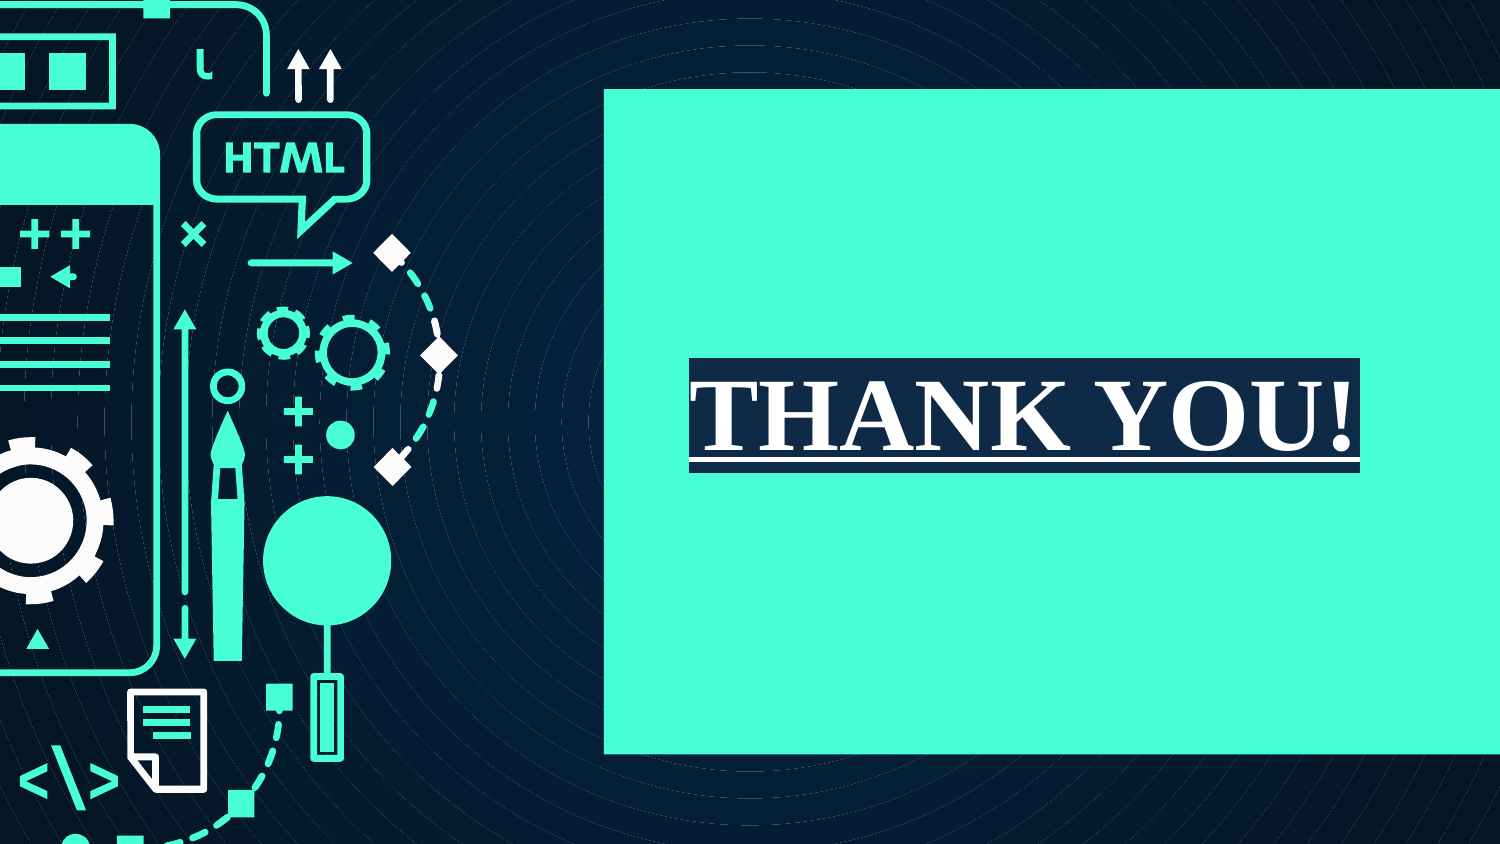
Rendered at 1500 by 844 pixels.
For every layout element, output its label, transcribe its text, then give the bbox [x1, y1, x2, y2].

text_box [0, 0, 459, 844]
title THANK YOU! [674, 357, 1417, 487]
